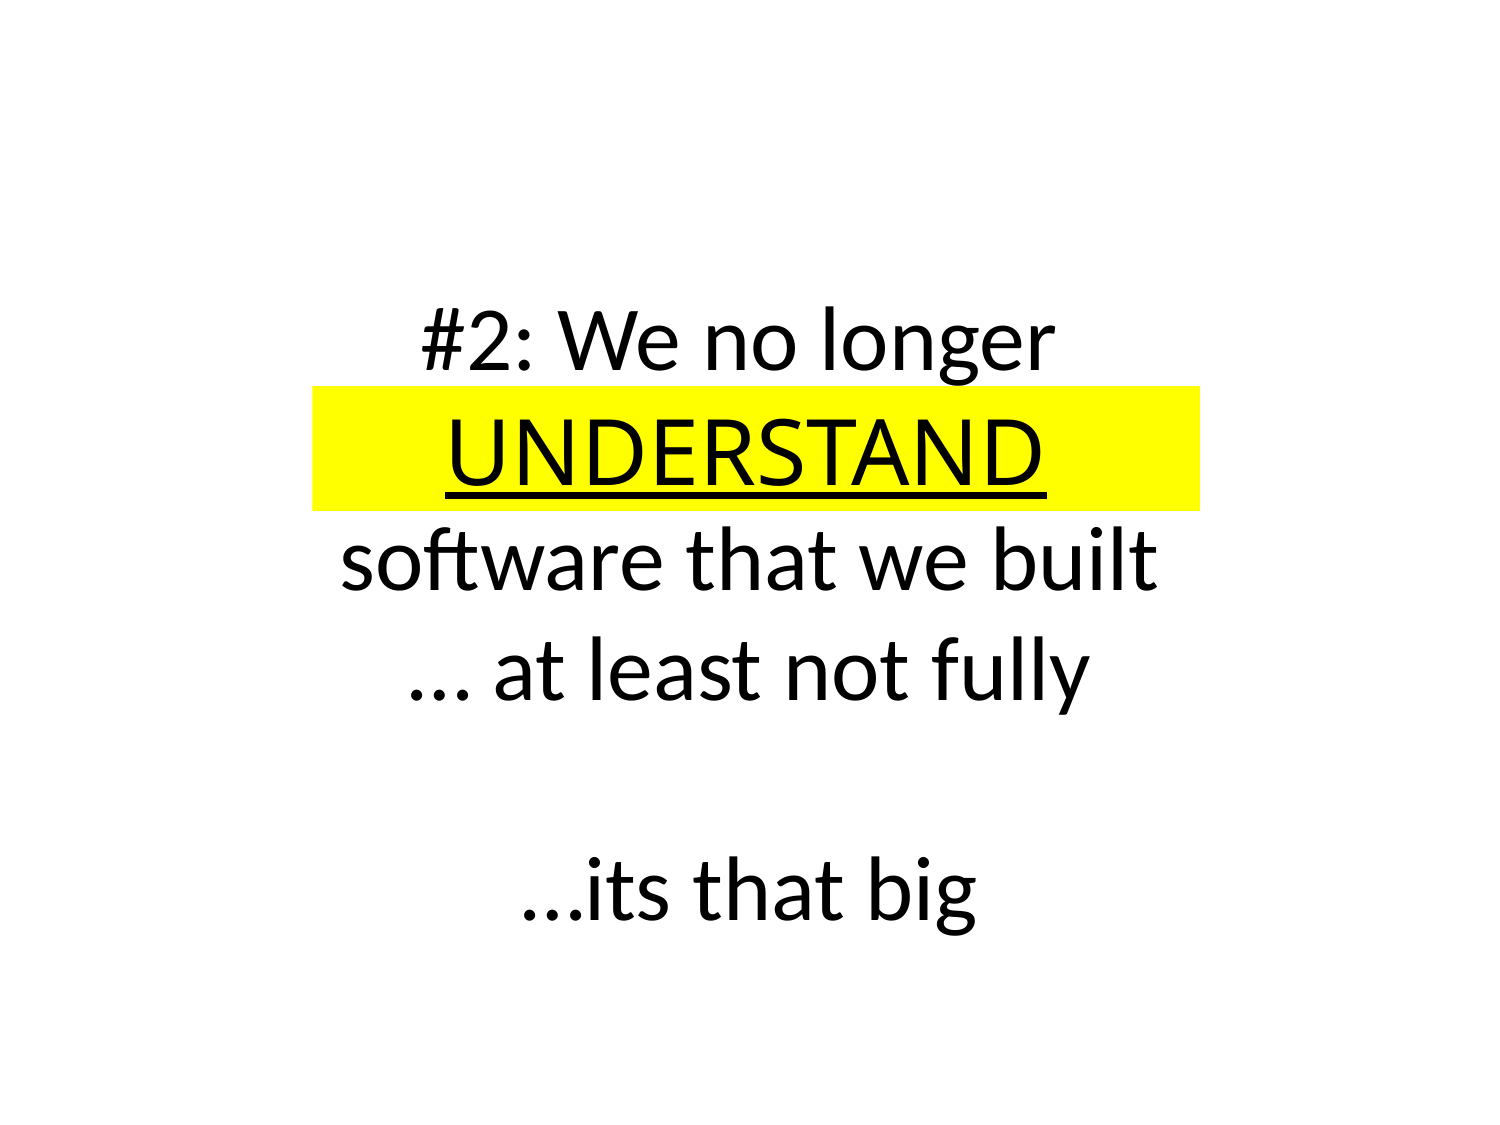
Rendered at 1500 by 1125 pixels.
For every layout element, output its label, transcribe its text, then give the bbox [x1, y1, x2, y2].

title #2: We no longer software that we built … at least not fully …its that big [75, 45, 1425, 1063]
text_box Understand [312, 386, 1200, 511]
